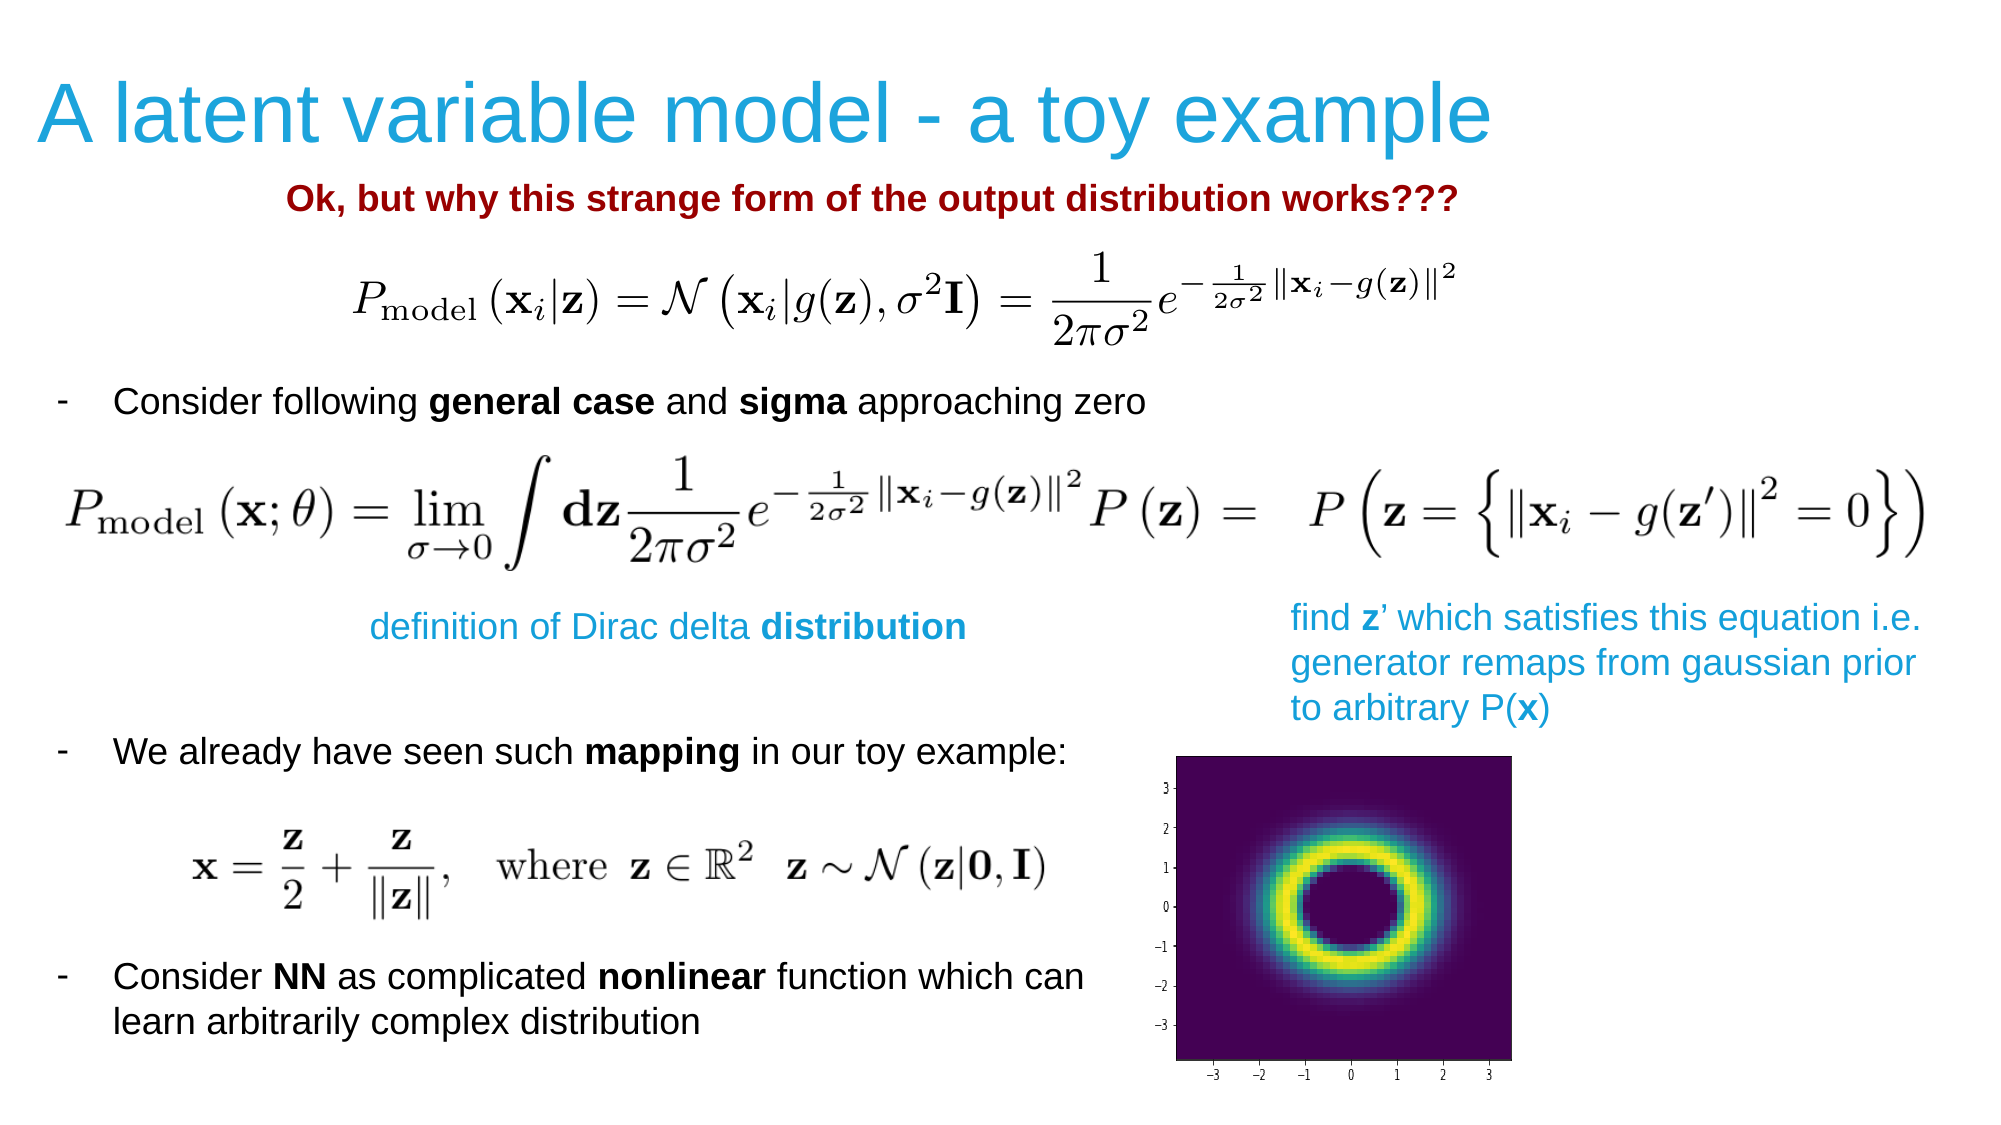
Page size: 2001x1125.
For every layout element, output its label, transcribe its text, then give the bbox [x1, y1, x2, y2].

picture [49, 428, 1223, 588]
text_box Consider NN as complicated nonlinear function which can learn arbitrarily complex distribution [22, 937, 1112, 1003]
picture [1146, 744, 1526, 1096]
title A latent variable model - a toy example [22, 29, 1875, 189]
text_box definition of Dirac delta distribution [354, 596, 1204, 674]
picture [338, 244, 1465, 356]
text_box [1209, 465, 1960, 674]
text_box Ok, but why this strange form of the output distribution works??? [270, 158, 1627, 245]
text_box Consider following general case and sigma approaching zero [22, 362, 1620, 428]
picture [169, 806, 1091, 951]
text_box We already have seen such mapping in our toy example: [22, 712, 1620, 778]
